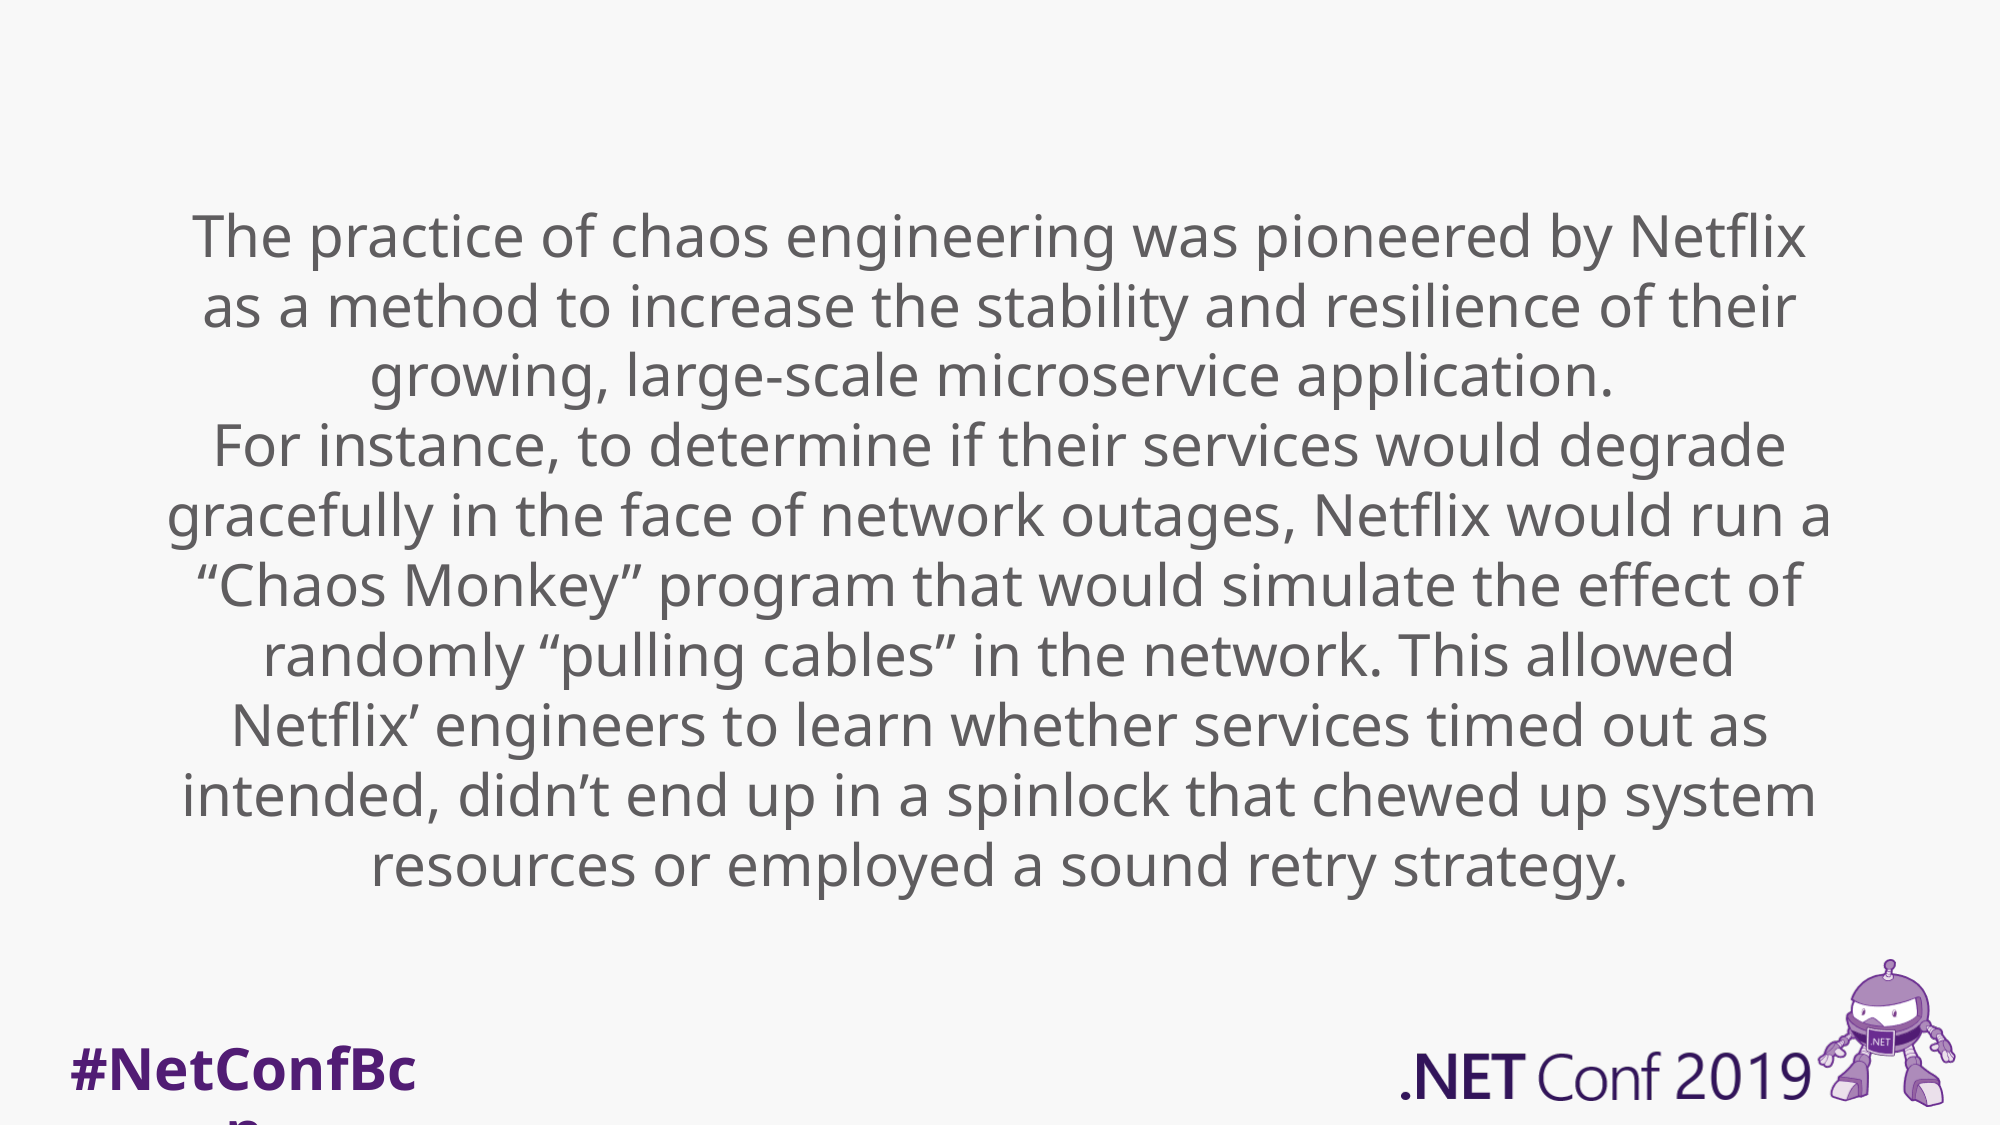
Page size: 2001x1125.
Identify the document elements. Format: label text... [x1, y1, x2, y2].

text_box The practice of chaos engineering was pioneered by Netflix as a method to increase the stability and resilience of their growing, large-scale microservice application. For instance, to determine if their services would degrade gracefully in the face of network outages, Netflix would run a “Chaos Monkey” program that would simulate the effect of randomly “pulling cables” in the network. This allowed Netflix’ engineers to learn whether services timed out as intended, didn’t end up in a spinlock that chewed up system resources or employed a sound retry strategy. [146, 191, 1854, 906]
picture [1401, 959, 1956, 1107]
